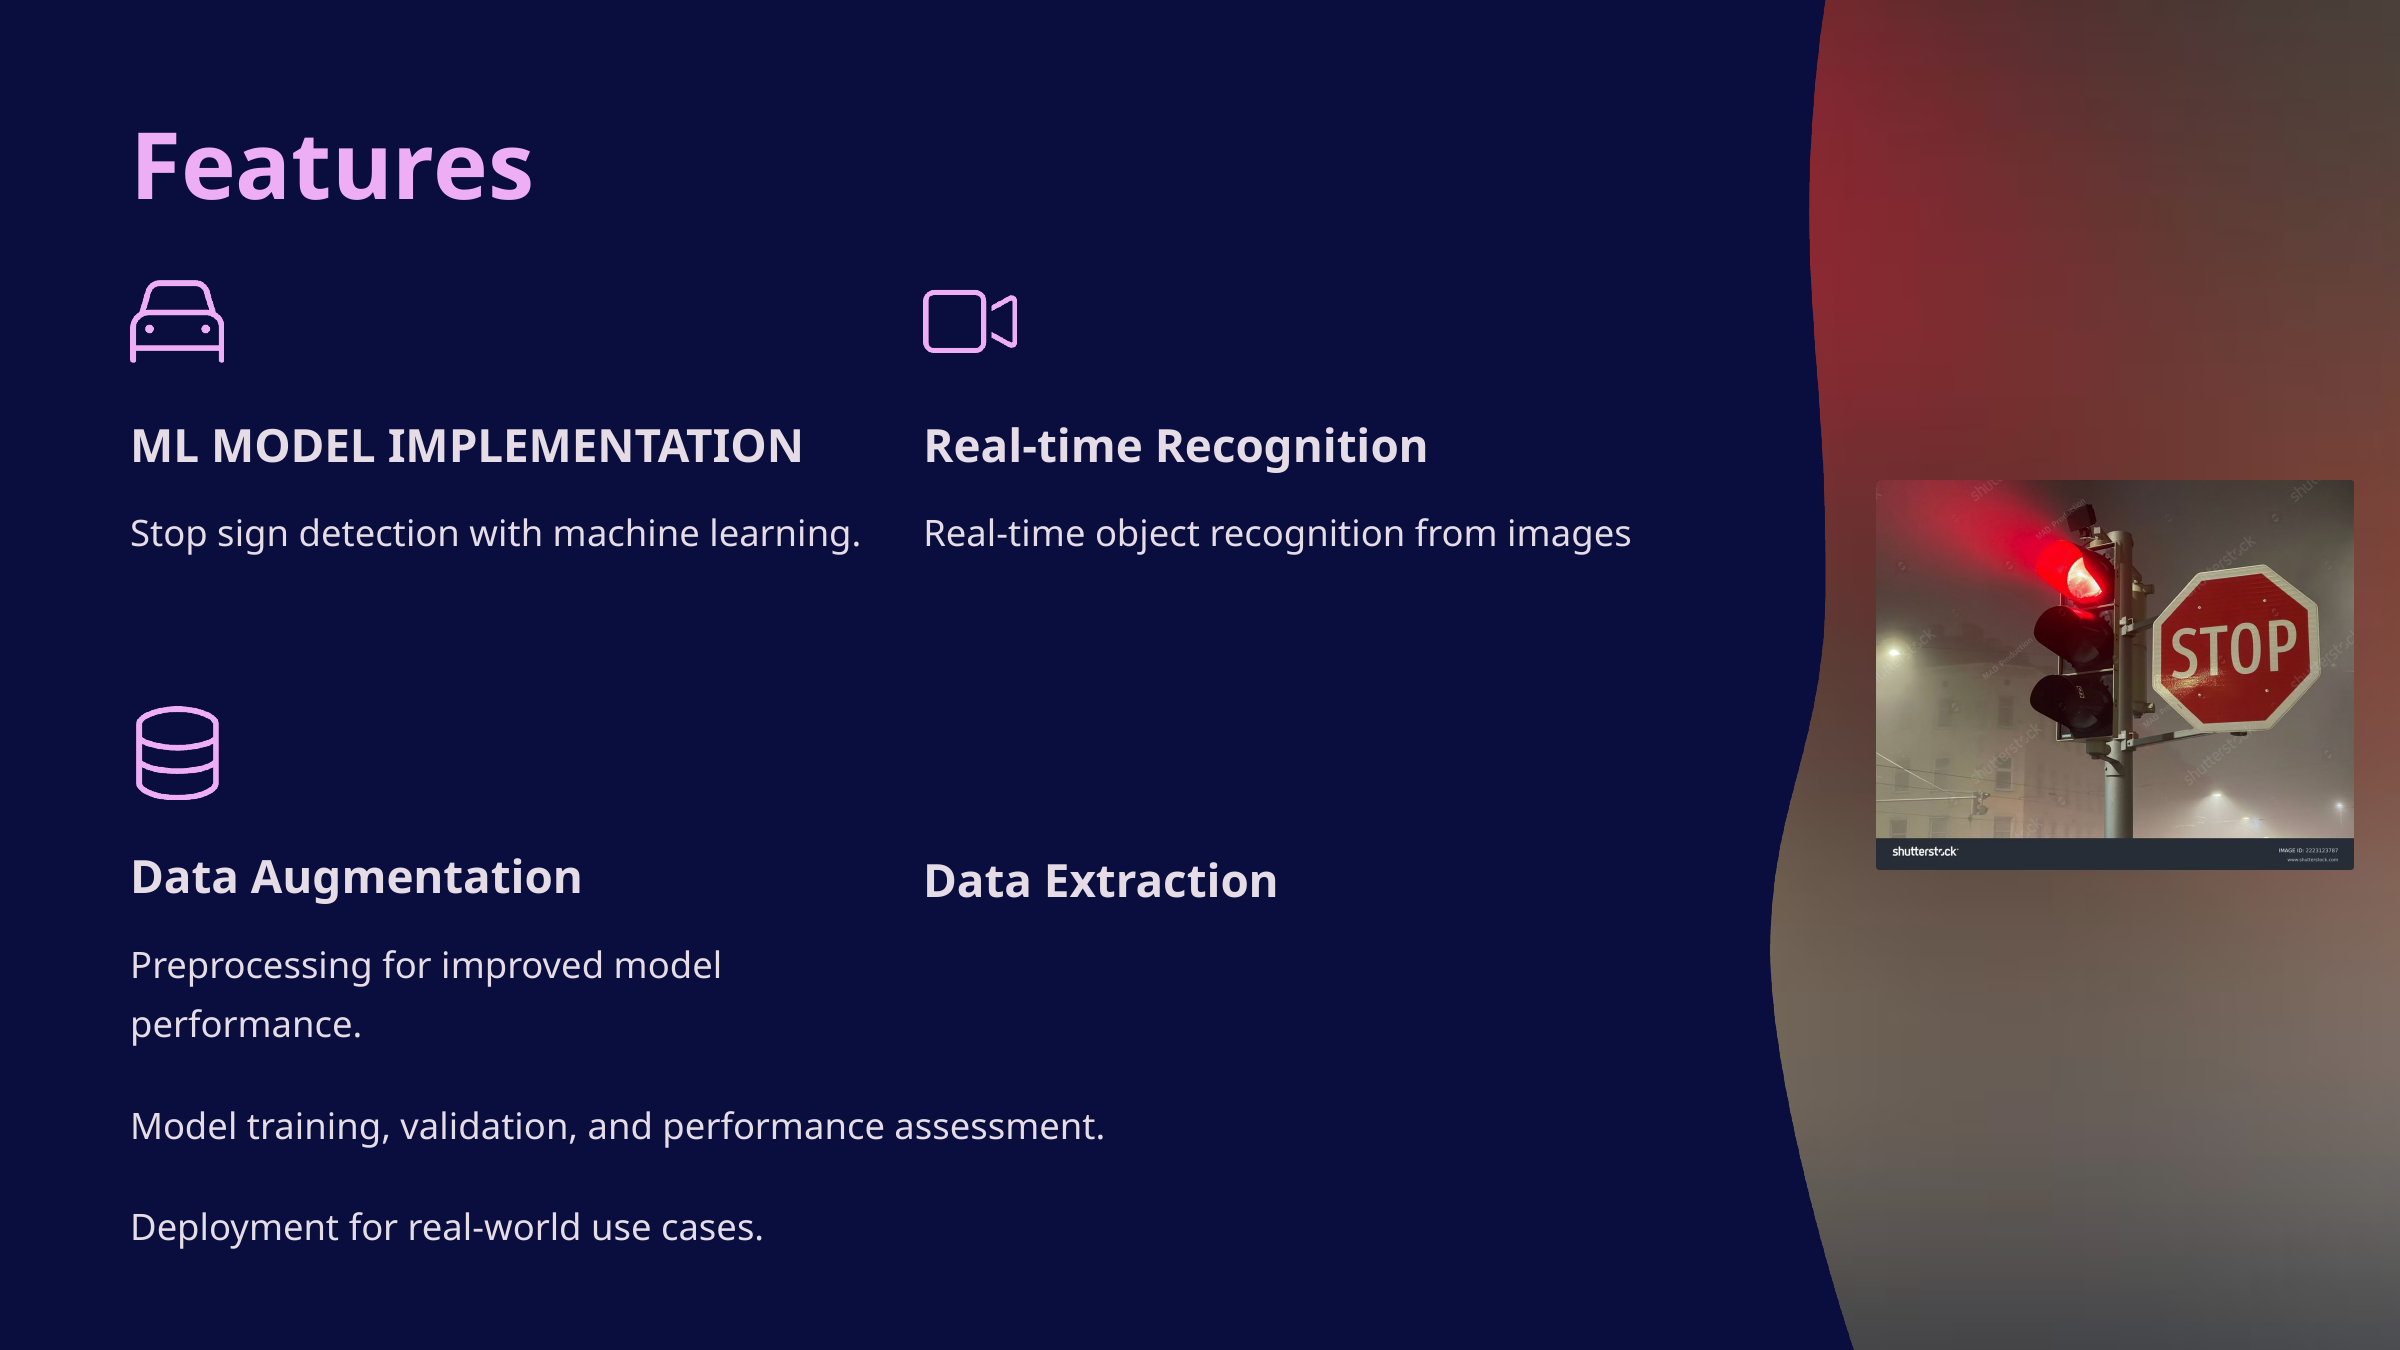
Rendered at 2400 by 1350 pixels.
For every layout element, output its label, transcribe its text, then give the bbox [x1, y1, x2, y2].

picture [130, 274, 224, 368]
text_box Stop sign detection with machine learning. [130, 494, 877, 614]
picture [1769, 0, 2400, 1350]
picture [130, 706, 224, 800]
picture [923, 274, 1017, 368]
text_box Features [130, 102, 1061, 219]
text_box Real-time object recognition from images [923, 494, 1670, 614]
text_box Data Extraction [923, 848, 1389, 907]
text_box Real-time Recognition [923, 413, 1431, 472]
text_box Preprocessing for improved model performance. [130, 926, 877, 1046]
text_box Data Augmentation [130, 845, 596, 904]
text_box Model training, validation, and performance assessment. [130, 1087, 1670, 1147]
text_box ML MODEL IMPLEMENTATION [130, 413, 596, 472]
text_box Deployment for real-world use cases. [130, 1188, 1670, 1249]
